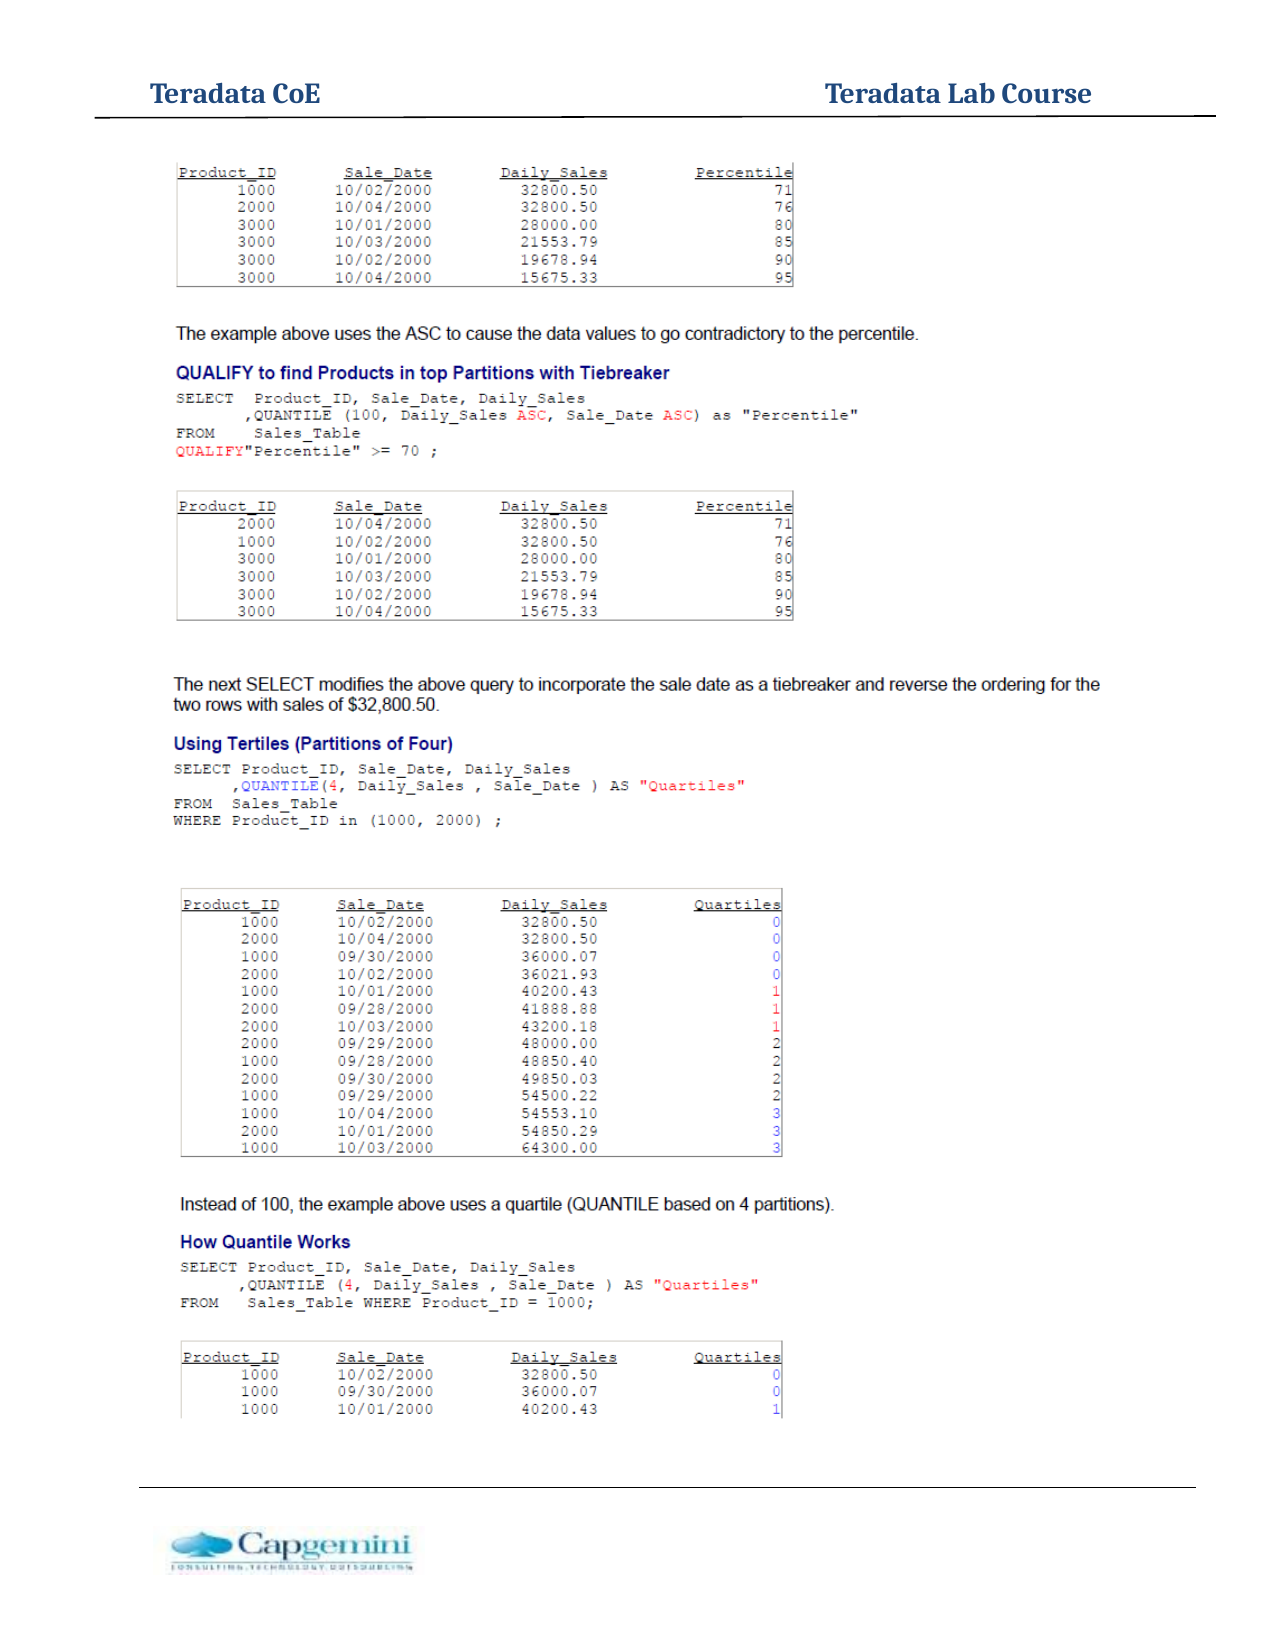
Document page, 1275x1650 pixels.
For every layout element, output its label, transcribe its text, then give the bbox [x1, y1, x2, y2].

text_box [153, 1526, 425, 1575]
text_box [139, 1464, 1197, 1490]
text_box Teradata CoE [147, 76, 336, 111]
text_box [153, 665, 1129, 844]
text_box Teradata Lab Course [823, 76, 1109, 111]
text_box [153, 149, 1129, 641]
text_box [153, 869, 1129, 1445]
